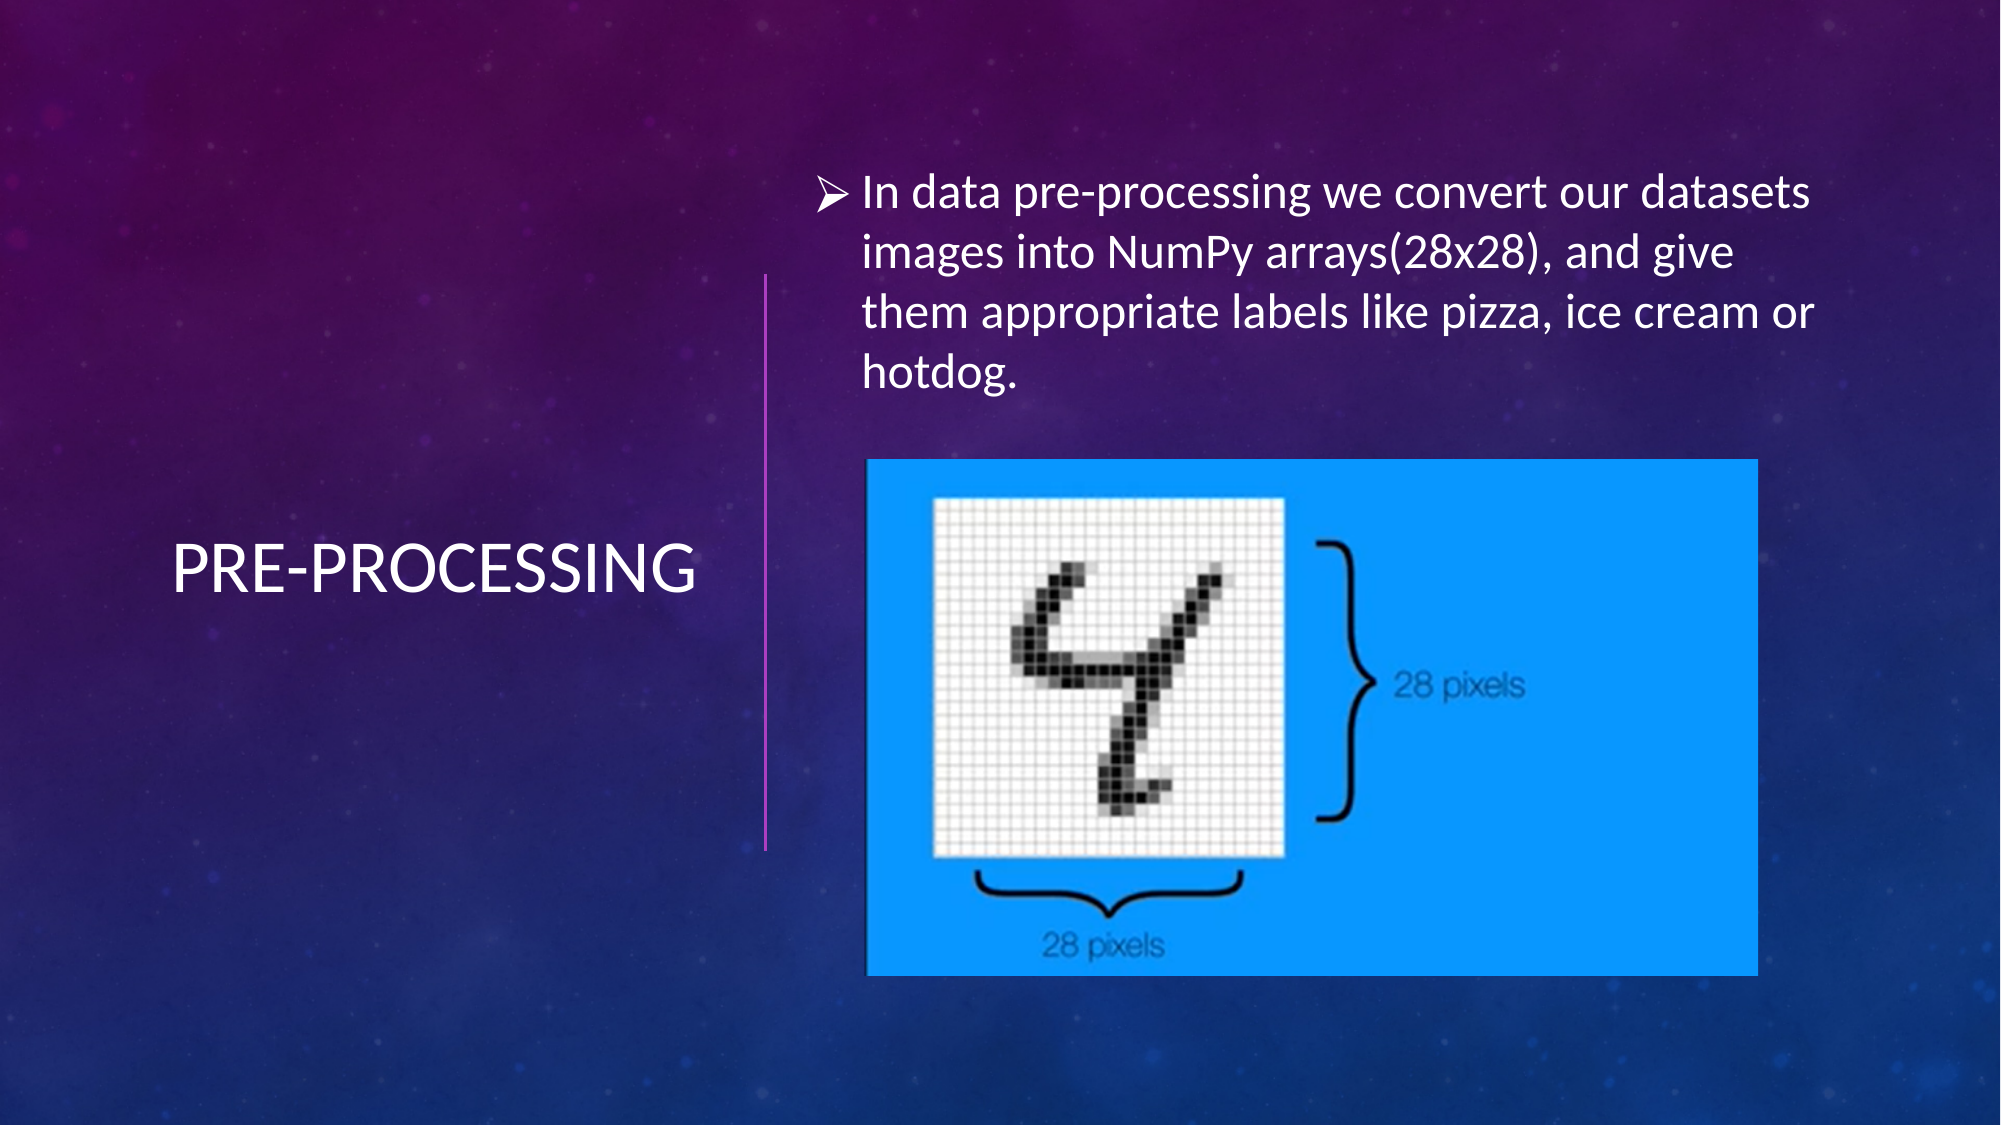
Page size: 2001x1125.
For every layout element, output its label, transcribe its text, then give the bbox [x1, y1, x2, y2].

picture [864, 459, 1759, 976]
title PRE-PROCESSING [112, 188, 713, 937]
list In data pre-processing we convert our datasets images into NumPy arrays(28x28), and give them appropriate labels like pizza, ice cream or hotdog. [799, 0, 1869, 734]
text_box [0, 0, 2000, 1125]
